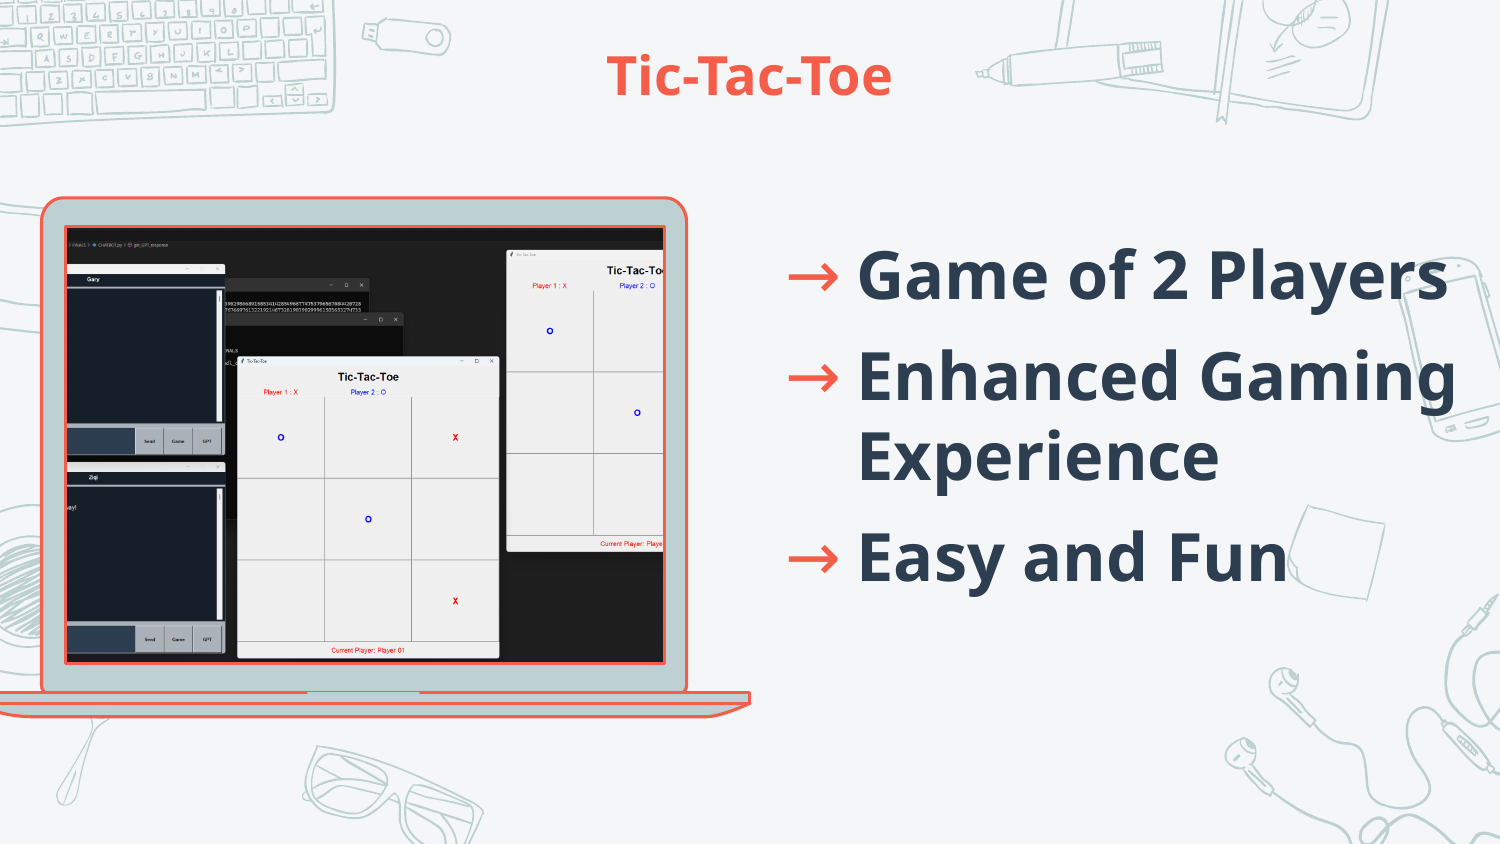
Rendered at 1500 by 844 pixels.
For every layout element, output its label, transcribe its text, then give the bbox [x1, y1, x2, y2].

title Tic-Tac-Toe [185, 25, 1315, 121]
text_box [0, 197, 751, 717]
list Game of 2 Players Enhanced Gaming Experience Easy and Fun [766, 218, 1500, 790]
